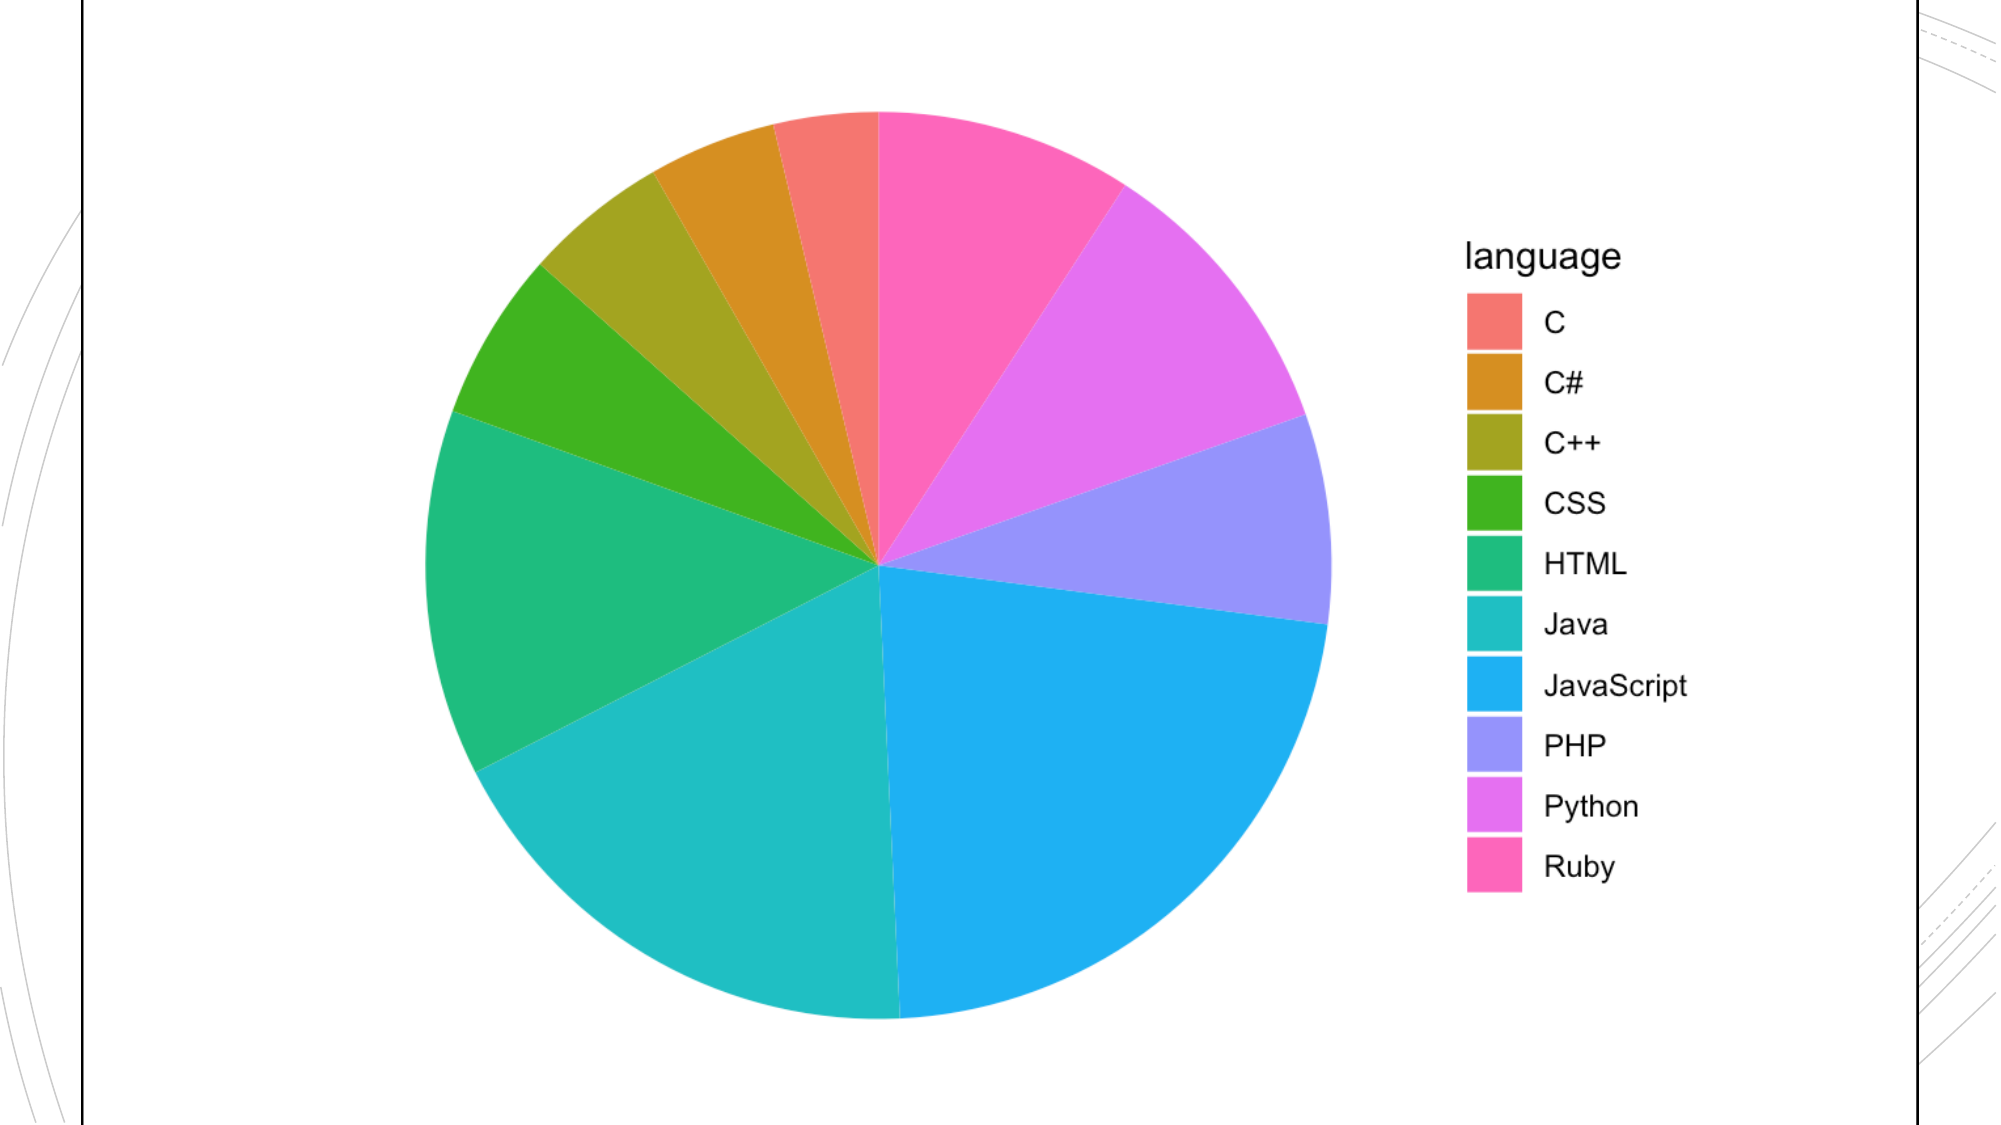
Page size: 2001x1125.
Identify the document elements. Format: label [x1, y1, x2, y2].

list [80, 0, 1919, 1125]
